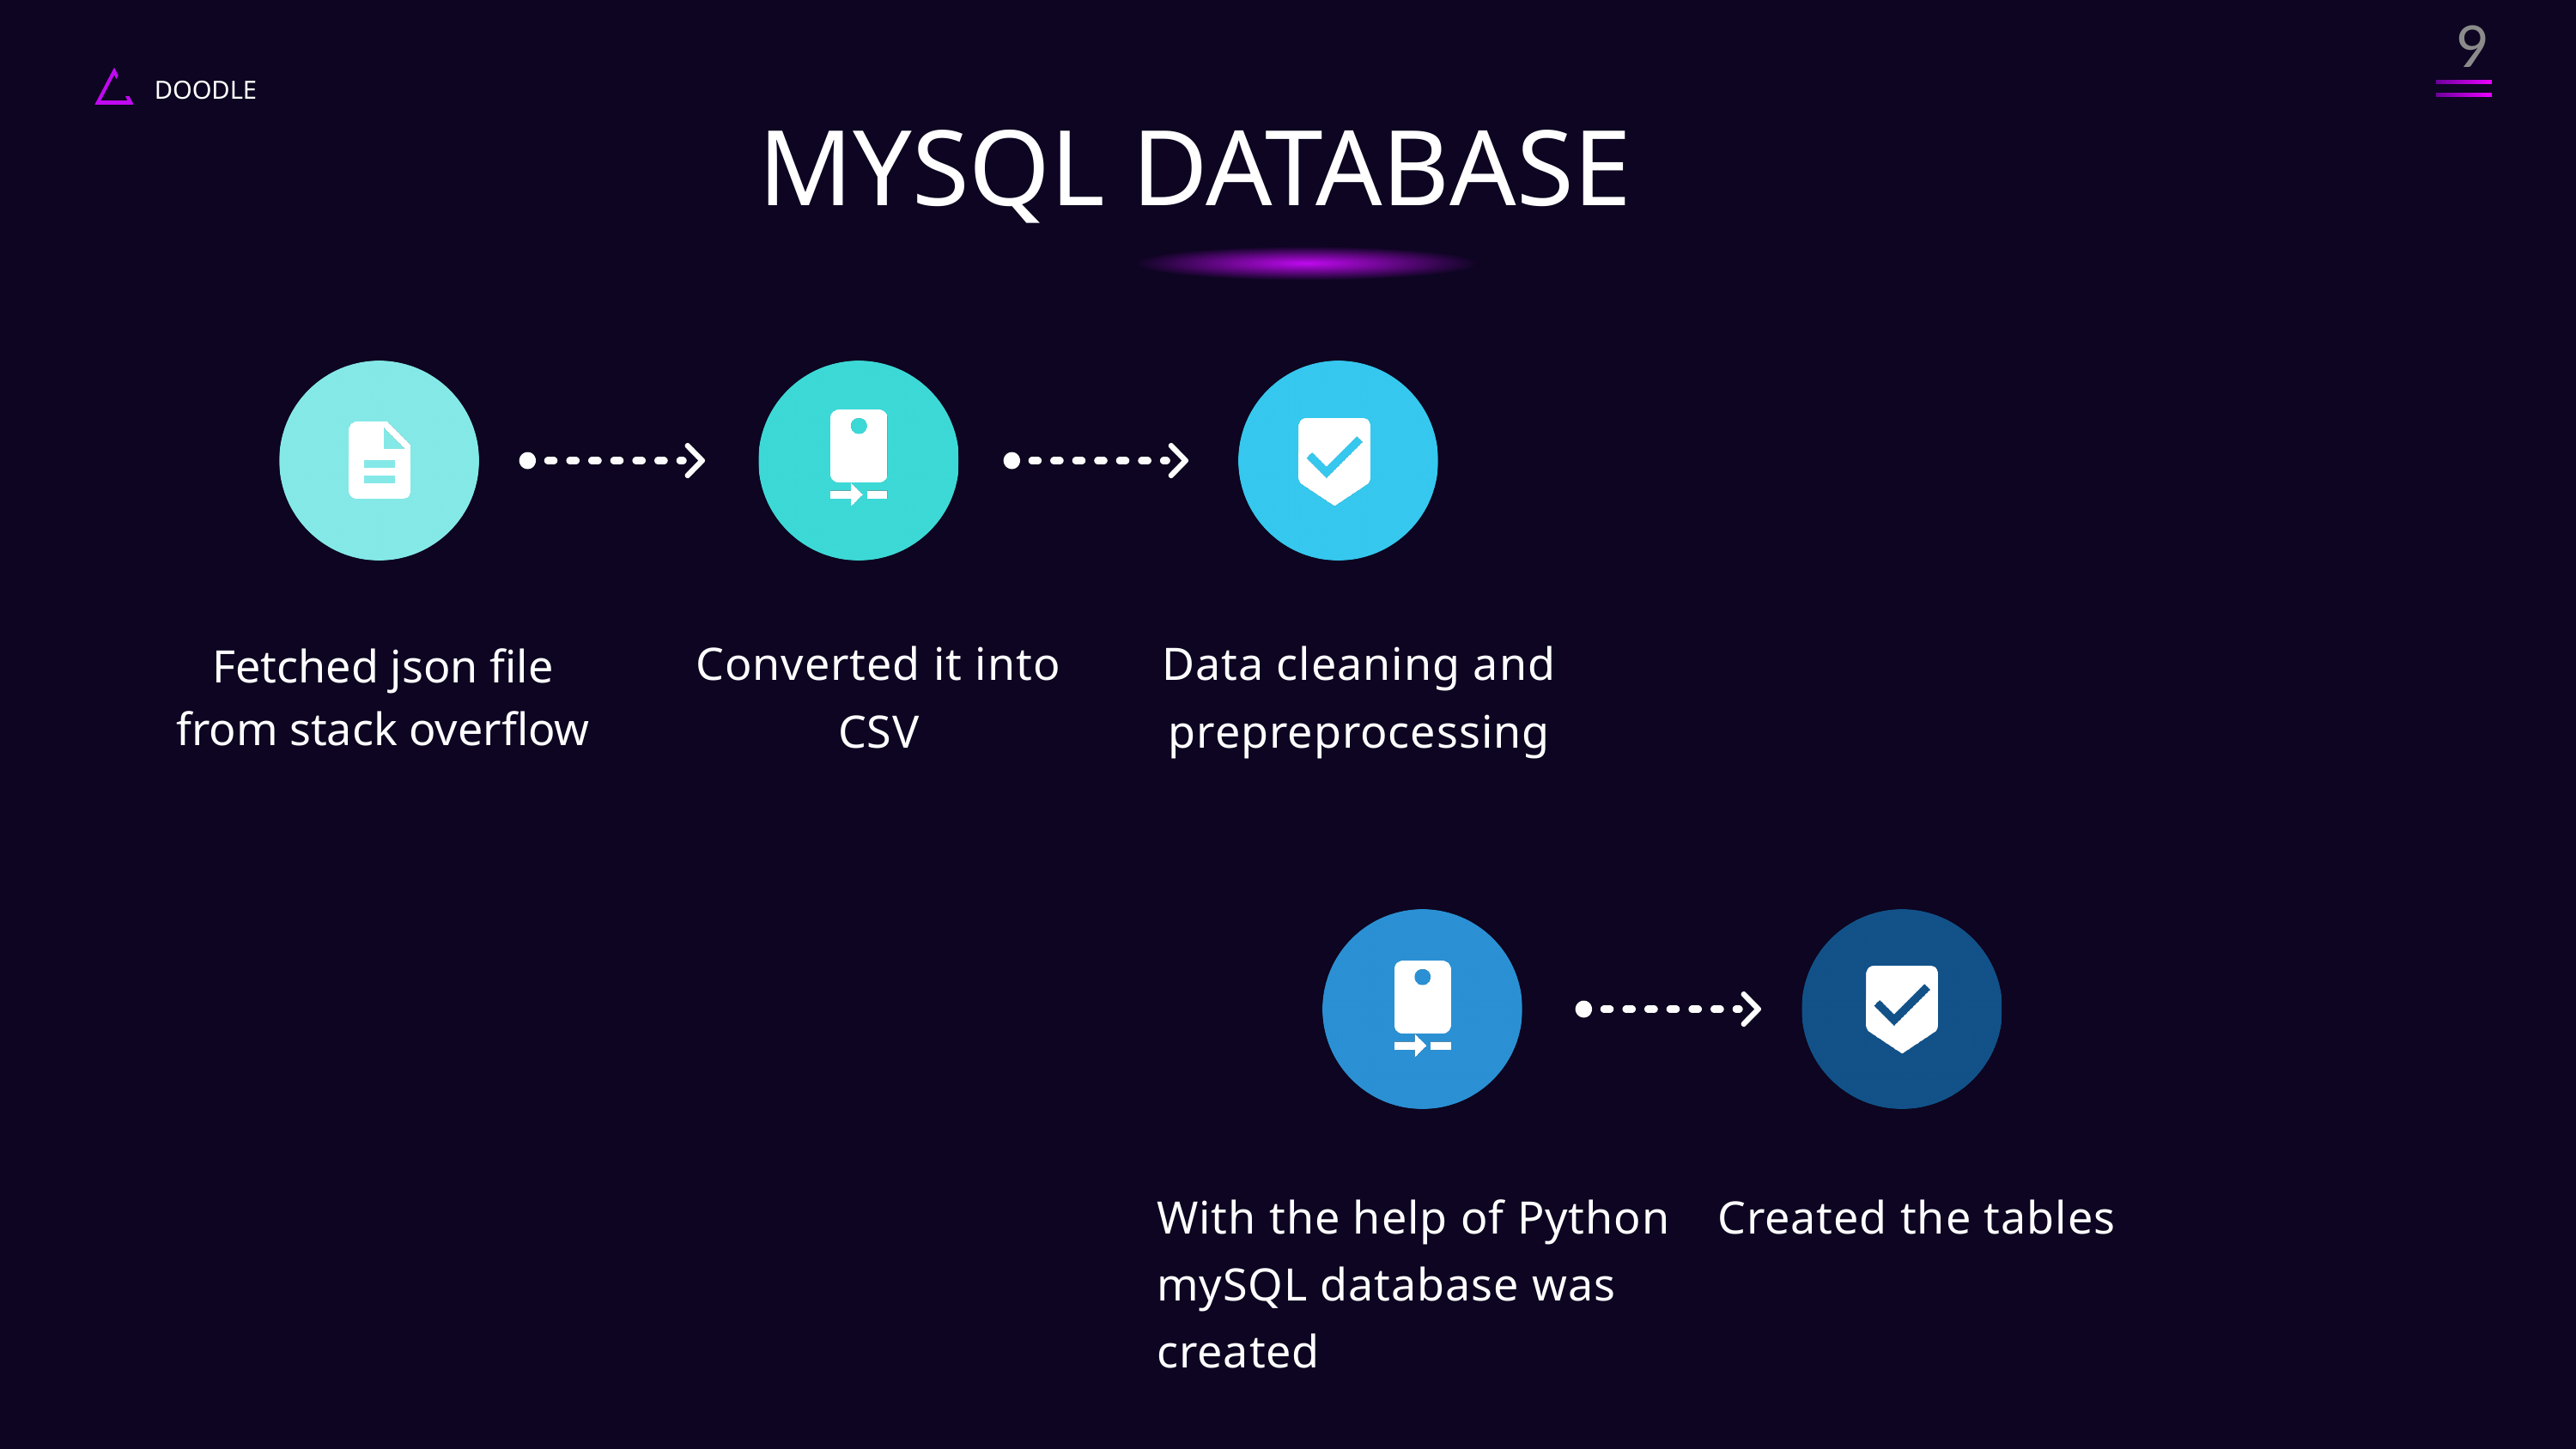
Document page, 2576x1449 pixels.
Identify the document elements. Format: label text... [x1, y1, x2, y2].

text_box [1717, 1108, 2154, 1232]
slide_number 9 [2200, 15, 2501, 68]
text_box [1157, 1113, 1688, 1368]
text_box MYSQL DATABASE [758, 80, 2299, 227]
text_box [1801, 909, 2002, 1107]
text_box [1157, 560, 1563, 749]
text_box [1133, 246, 1481, 281]
text_box [1854, 961, 1950, 1058]
text_box [1001, 441, 1190, 480]
text_box [517, 441, 707, 480]
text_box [2435, 92, 2493, 97]
text_box [1322, 909, 1522, 1110]
text_box [758, 361, 959, 559]
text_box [694, 560, 1064, 749]
text_box [279, 361, 479, 561]
text_box Fetched json file from stack overflow [165, 629, 601, 755]
text_box [333, 415, 426, 507]
text_box [1286, 415, 1382, 510]
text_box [2435, 79, 2493, 84]
text_box [1573, 990, 1763, 1028]
text_box [810, 409, 908, 507]
text_box [1238, 361, 1438, 559]
text_box DOODLE [154, 69, 350, 105]
text_box [1374, 961, 1471, 1058]
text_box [194, 668, 564, 778]
text_box [94, 67, 134, 105]
